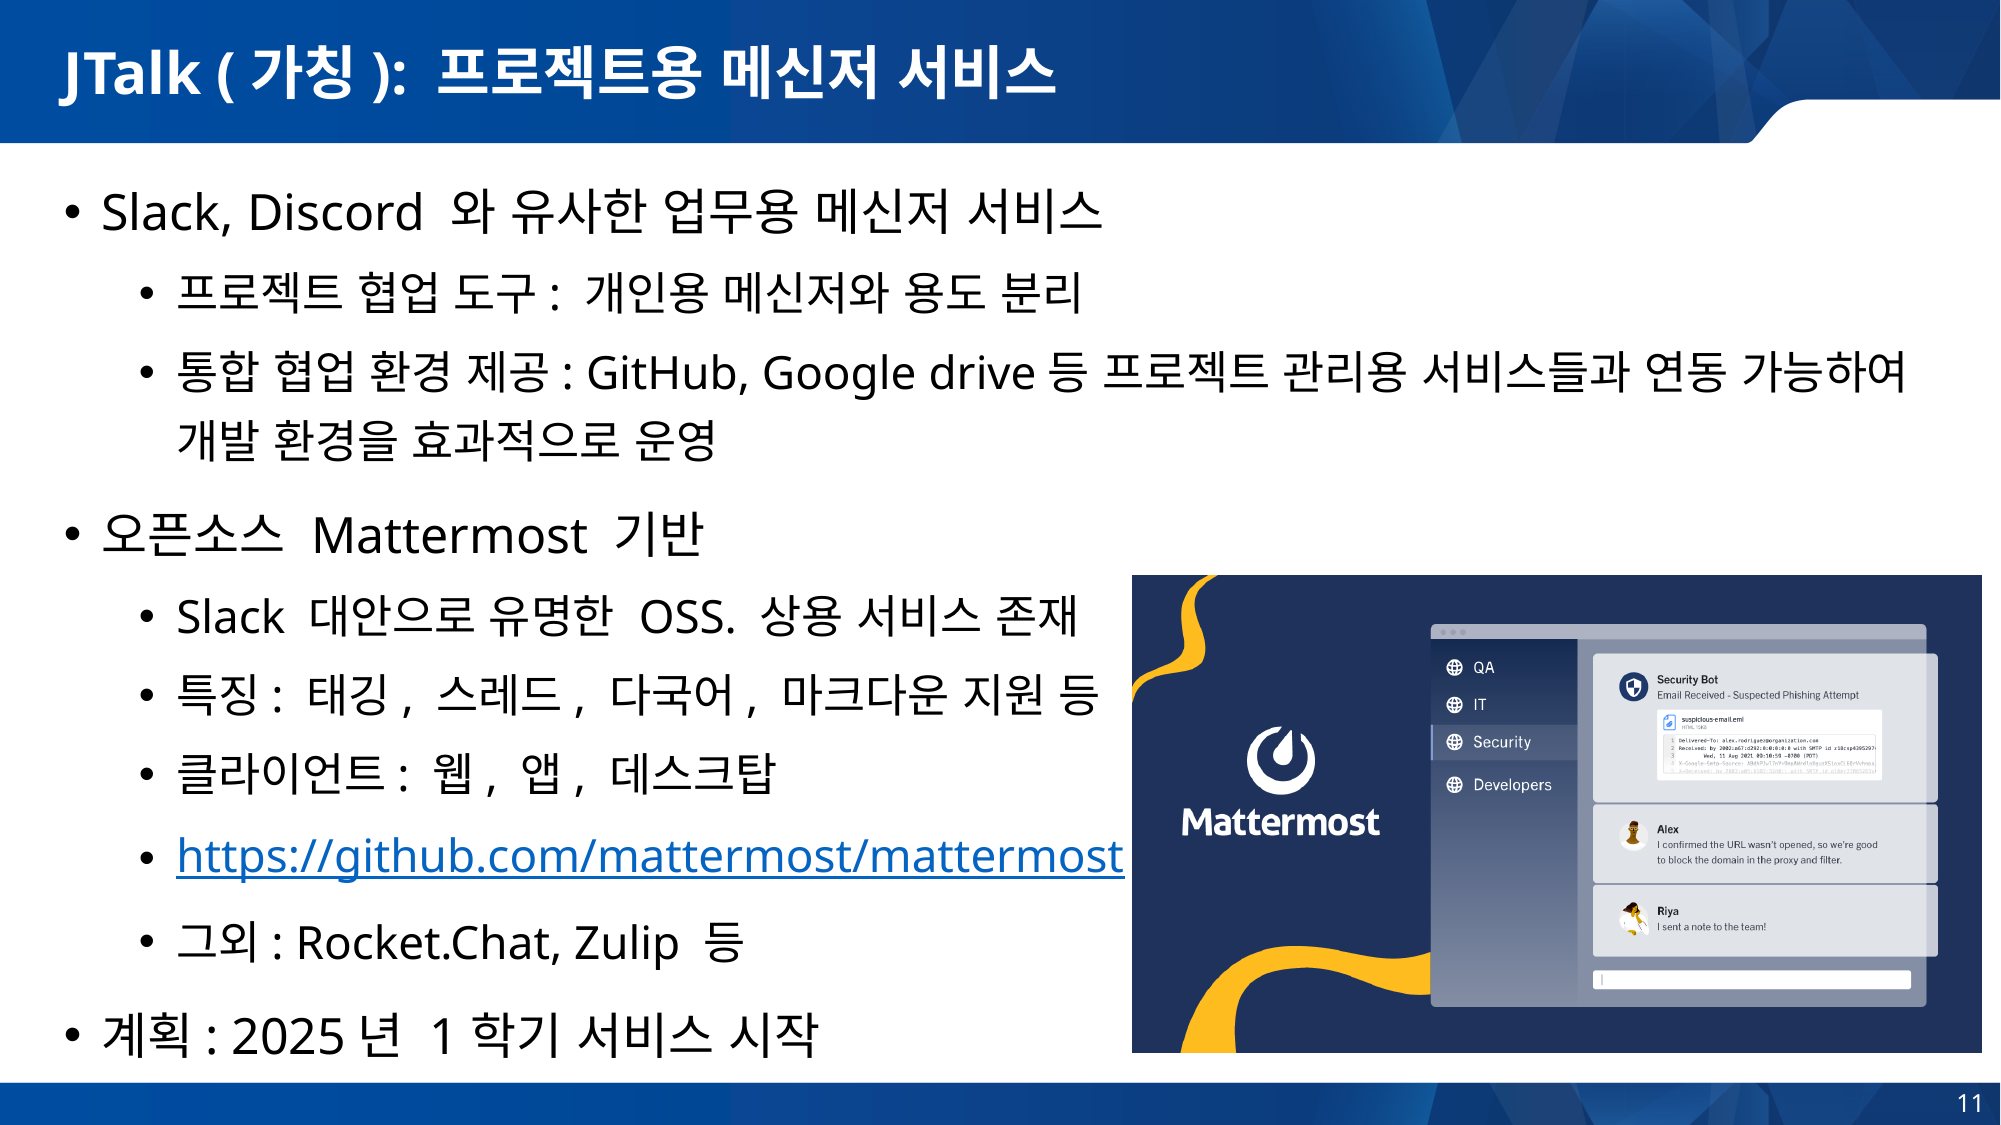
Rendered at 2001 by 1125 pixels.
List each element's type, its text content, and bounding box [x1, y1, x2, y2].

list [1132, 575, 1982, 1053]
slide_number 11 [1787, 1084, 2000, 1125]
title JTalk (가칭): 프로젝트용 메신저 서비스 [48, 31, 1961, 120]
list Slack, Discord 와 유사한 업무용 메신저 서비스 프로젝트 협업 도구: 개인용 메신저와 용도 분리 통합 협업 환경 제공: GitHub, Google drive등 프로젝트 관리용 서비스들과 연동 가능하여 개발 환경을 효과적으로 운영 오픈소스 Mattermost 기반 Slack 대안으로 유명한 OSS. 상용 서비스 존재 특징: 태깅, 스레드, 다국어, 마크다운 지원 등 클라이언트: 웹, 앱, 데스크탑 https://github.com/mattermost/mattermost 그외: Rocket.Chat, Zulip 등 계획: 2025년 1학기 서비스 시작 [48, 158, 1961, 1069]
picture [0, 0, 2001, 1125]
